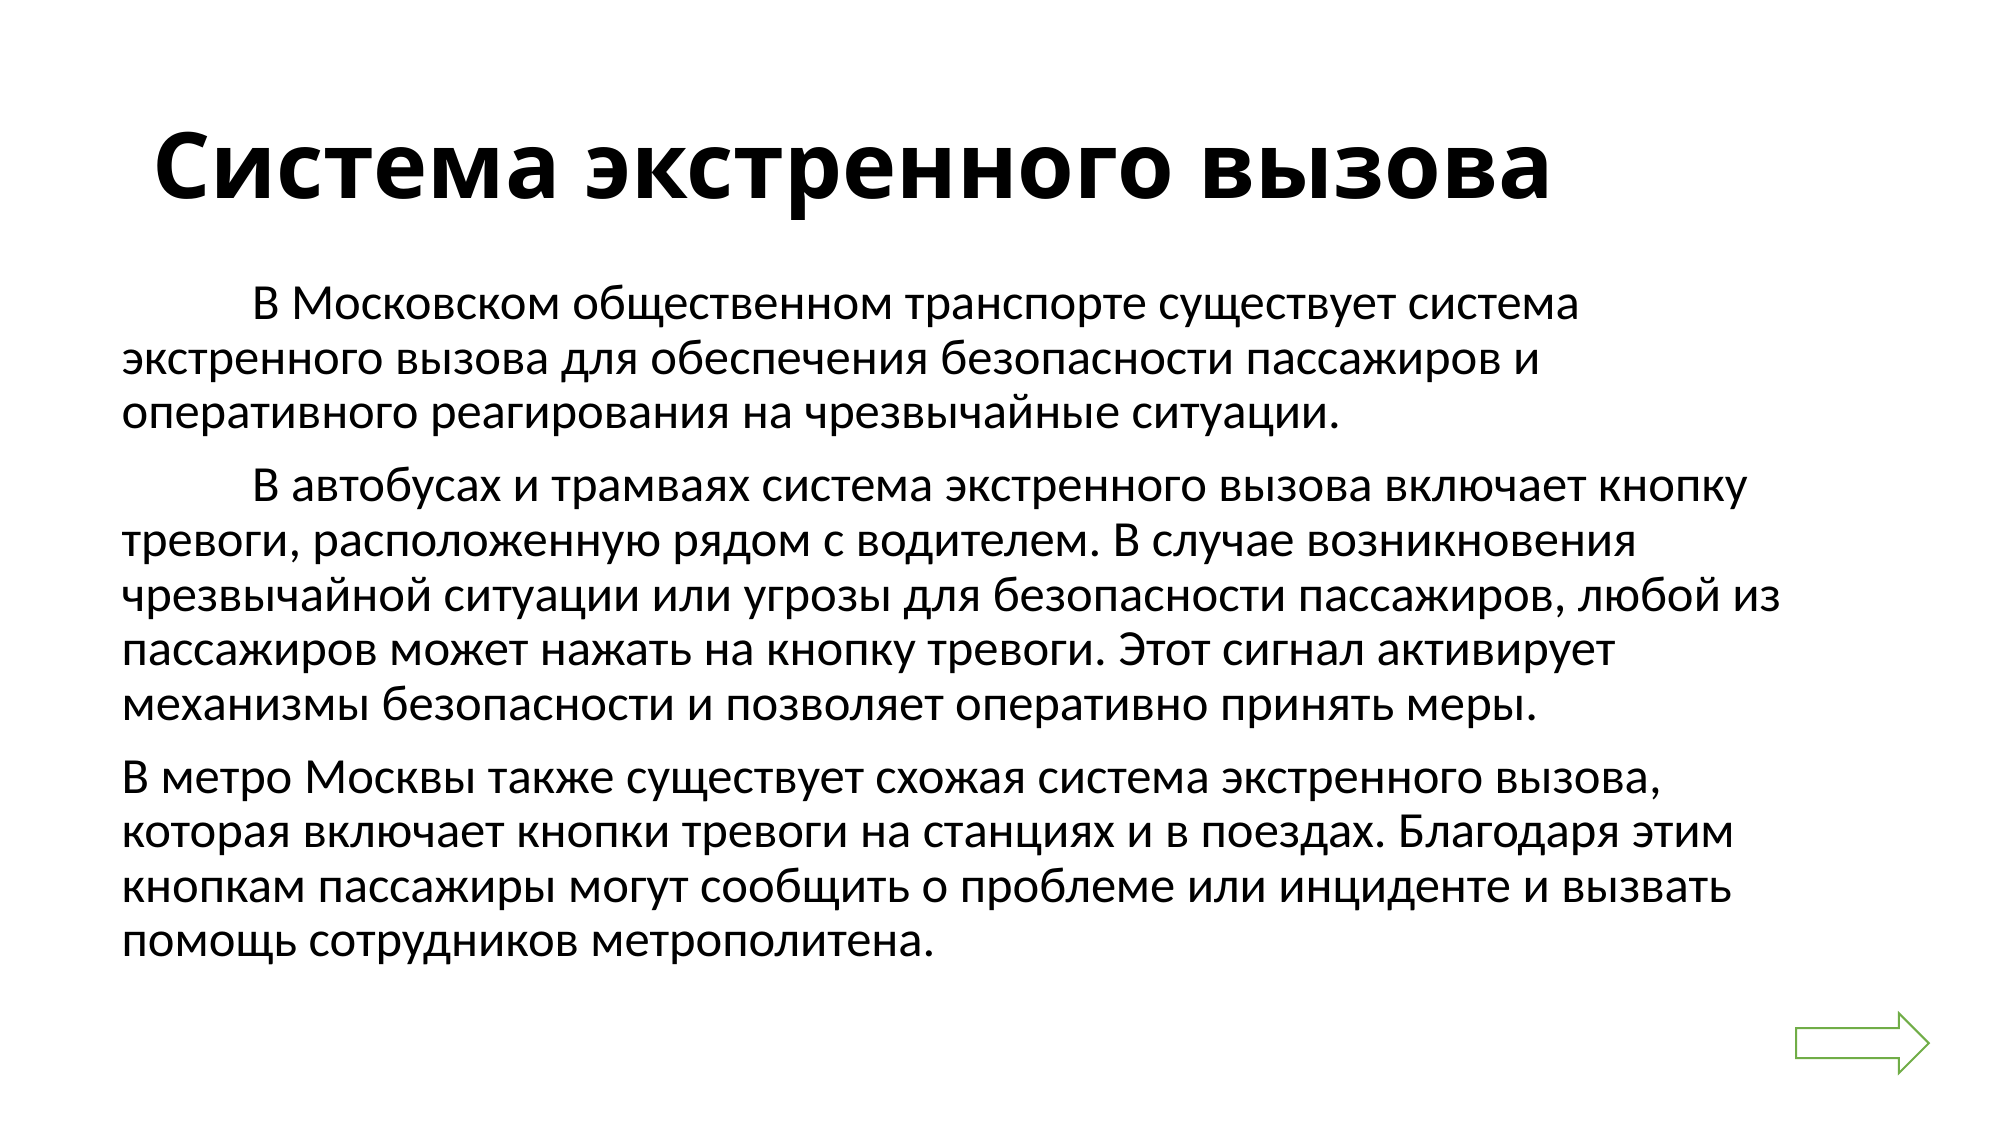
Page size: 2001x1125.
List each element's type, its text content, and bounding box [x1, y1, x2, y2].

title Система экстренного вызова [137, 59, 1863, 278]
text_box [1795, 1010, 1931, 1076]
list В Московском общественном транспорте существует система экстренного вызова для обеспечения безопасности пассажиров и оперативного реагирования на чрезвычайные ситуации. В автобусах и трамваях система экстренного вызова включает кнопку тревоги, расположенную рядом с водителем. В случае возникновения чрезвычайной ситуации или угрозы для безопасности пассажиров, любой из пассажиров может нажать на кнопку тревоги. Этот сигнал активирует механизмы безопасности и позволяет оперативно принять меры. В метро Москвы также существует схожая система экстренного вызова, которая включает кнопки тревоги на станциях и в поездах. Благодаря этим кнопкам пассажиры могут сообщить о проблеме или инциденте и вызвать помощь сотрудников метрополитена. [106, 268, 1832, 983]
